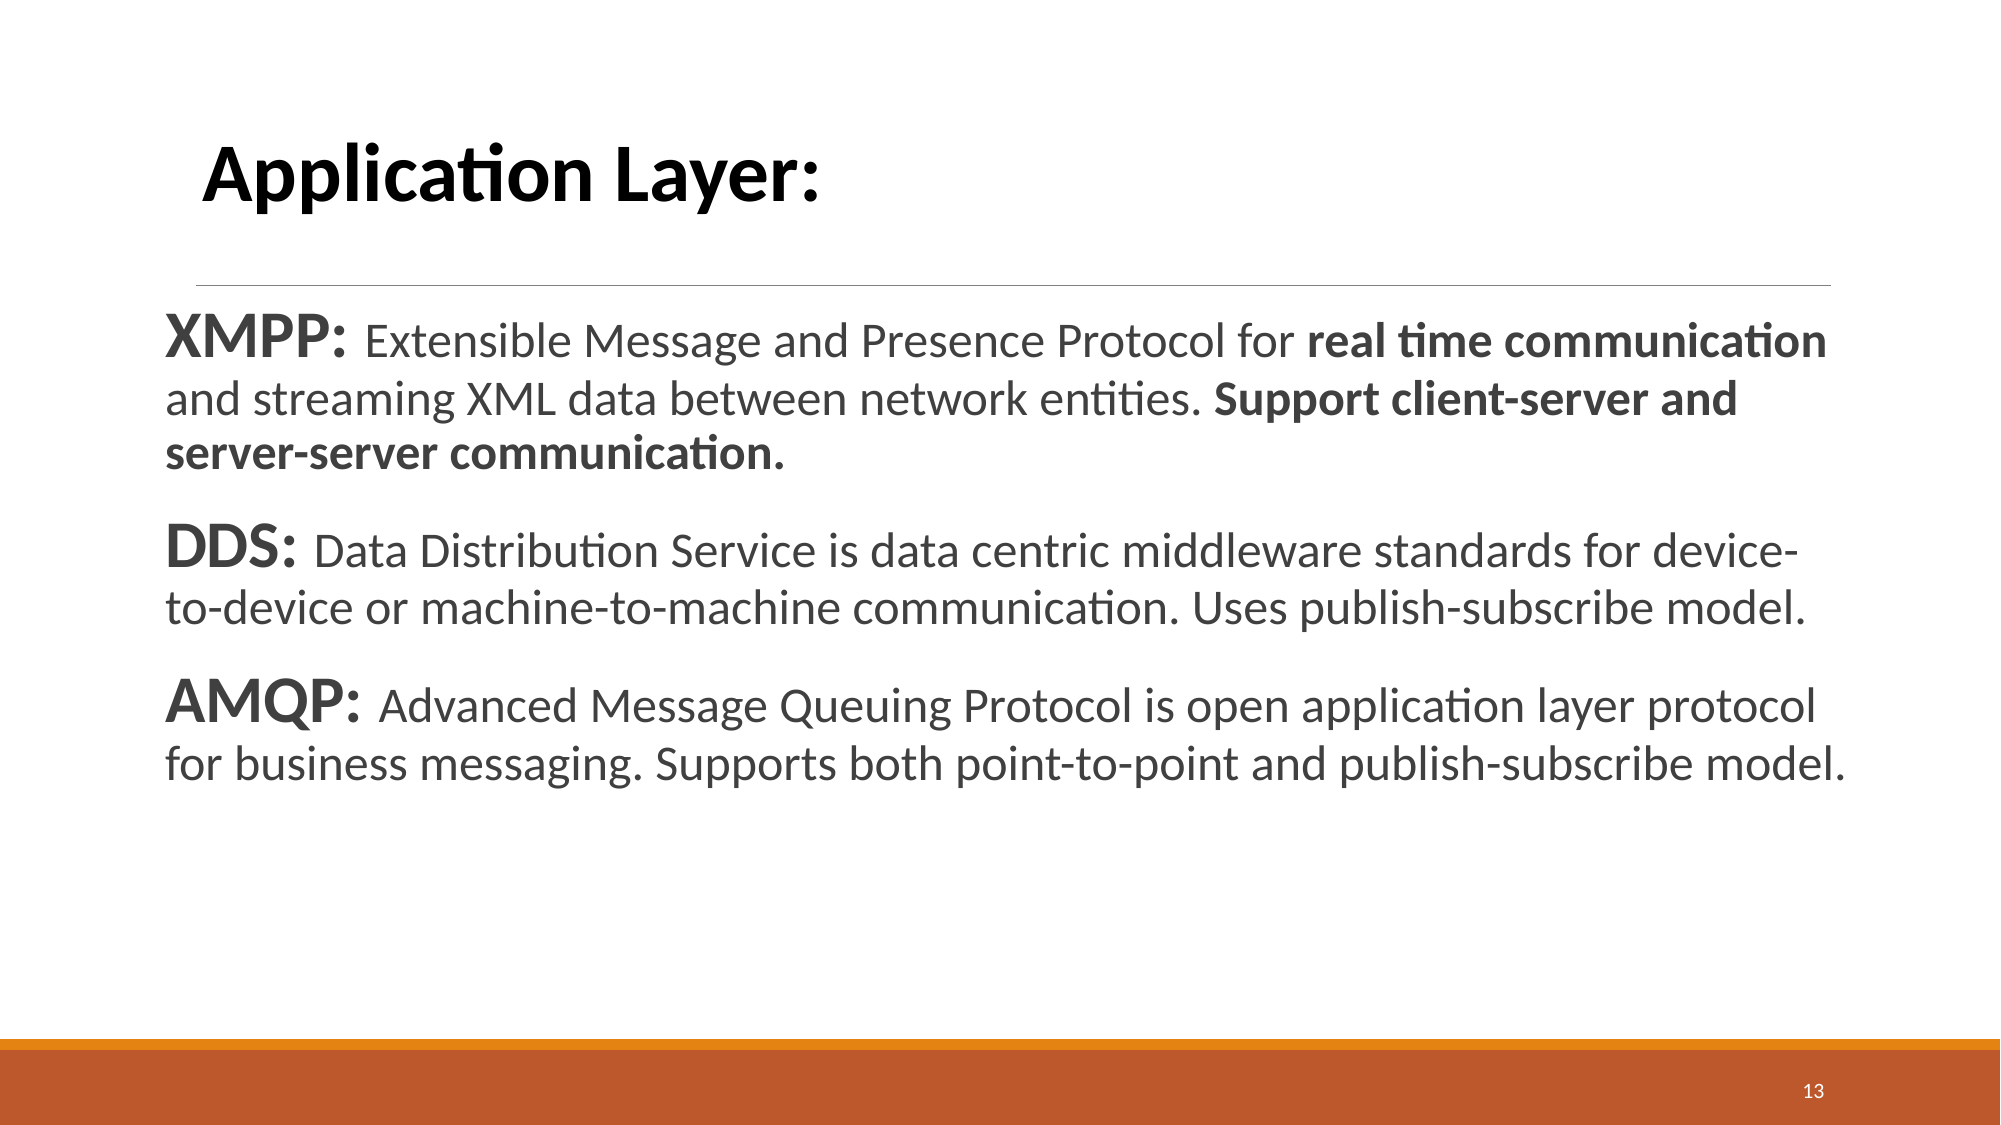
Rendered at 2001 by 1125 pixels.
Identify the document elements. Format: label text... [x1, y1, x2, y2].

text_box Application Layer: [187, 110, 1252, 226]
list XMPP: Extensible Message and Presence Protocol for real time communication and streaming XML data between network entities. Support client-server and server-server communication. DDS: Data Distribution Service is data centric middleware standards for device-to-device or machine-to-machine communication. Uses publish-subscribe model. AMQP: Advanced Message Queuing Protocol is open application layer protocol for business messaging. Supports both point-to-point and publish-subscribe model. [150, 292, 1850, 1074]
slide_number 13 [1624, 1059, 1840, 1120]
